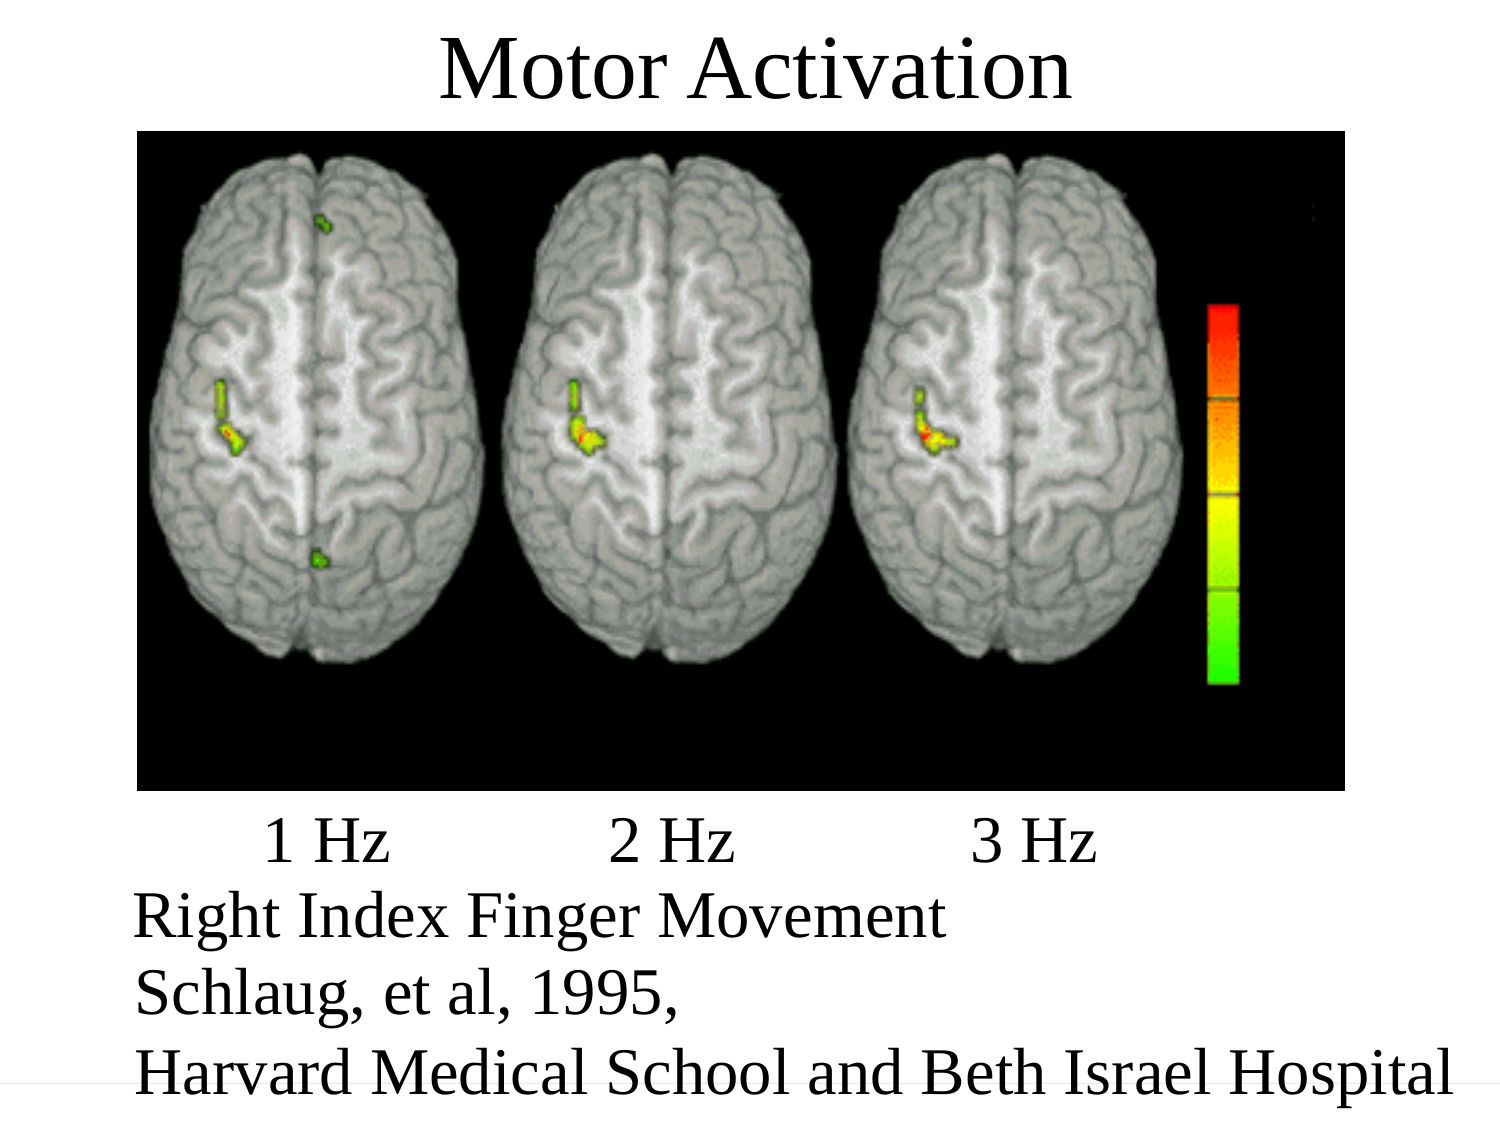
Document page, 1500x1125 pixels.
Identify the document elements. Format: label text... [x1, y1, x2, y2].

picture [136, 130, 1345, 792]
text_box Motor Activation [423, 0, 1113, 125]
text_box Right Index Finger Movement [117, 863, 1229, 959]
text_box Schlaug, et al, 1995, Harvard Medical School and Beth Israel Hospital [119, 940, 1473, 1115]
text_box 1 Hz 2 Hz 3 Hz [80, 788, 1295, 884]
